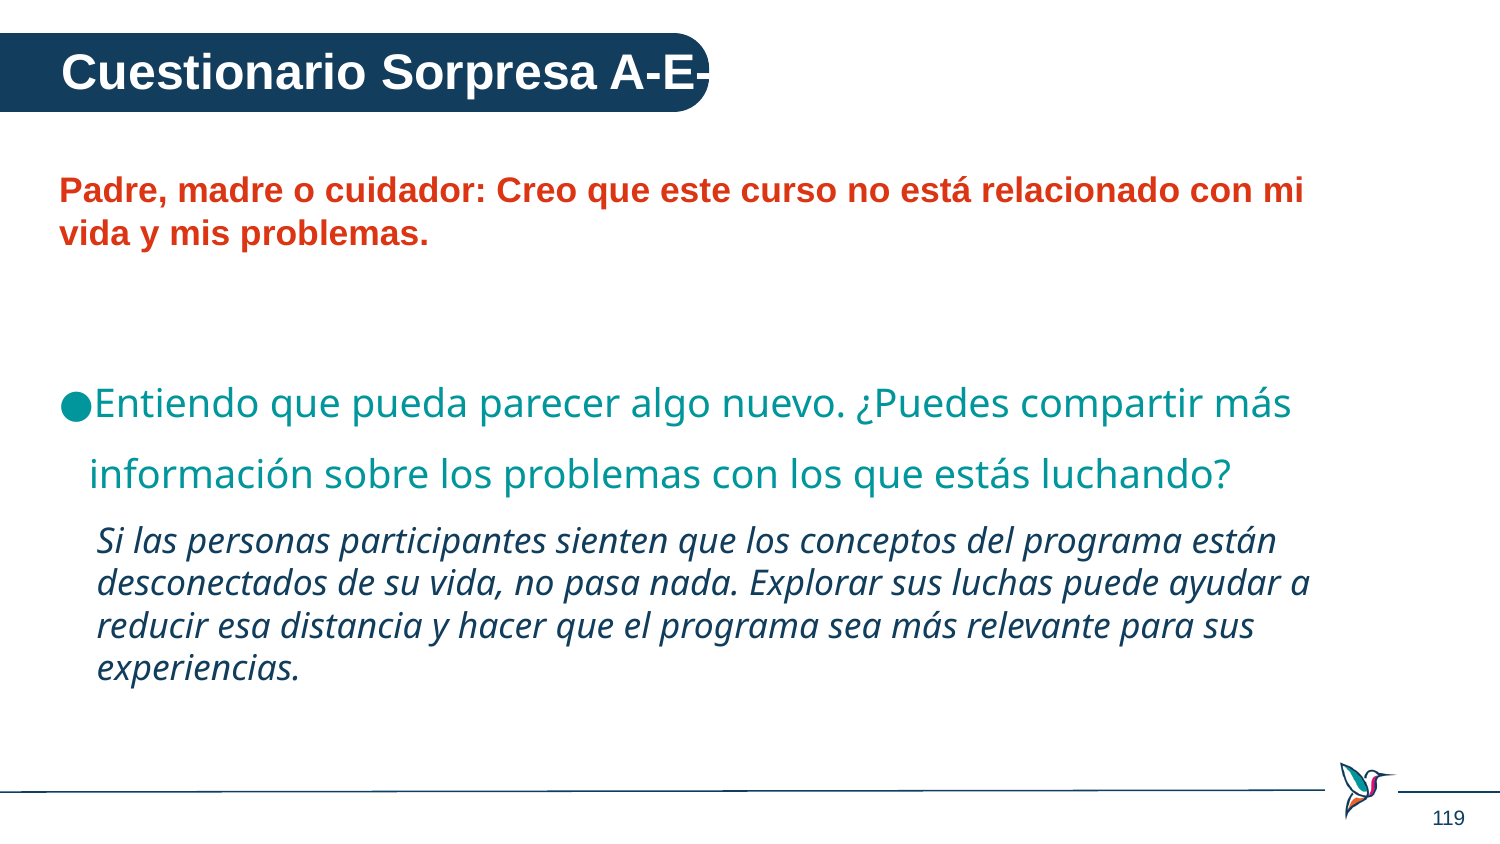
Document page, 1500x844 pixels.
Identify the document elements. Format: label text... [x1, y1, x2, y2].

text_box [0, 33, 691, 112]
text_box Padre, madre o cuidador: Creo que este curso no está relacionado con mi vida y mis problemas. Entiendo que pueda parecer algo nuevo. ¿Puedes compartir más información sobre los problemas con los que estás luchando? Si las personas participantes sienten que los conceptos del programa están desconectados de su vida, no pasa nada. Explorar sus luchas puede ayudar a reducir esa distancia y hacer que el programa sea más relevante para sus experiencias. [44, 159, 1351, 696]
text_box Cuestionario Sorpresa A-E-C-P [46, 32, 1135, 108]
picture [1338, 759, 1398, 823]
